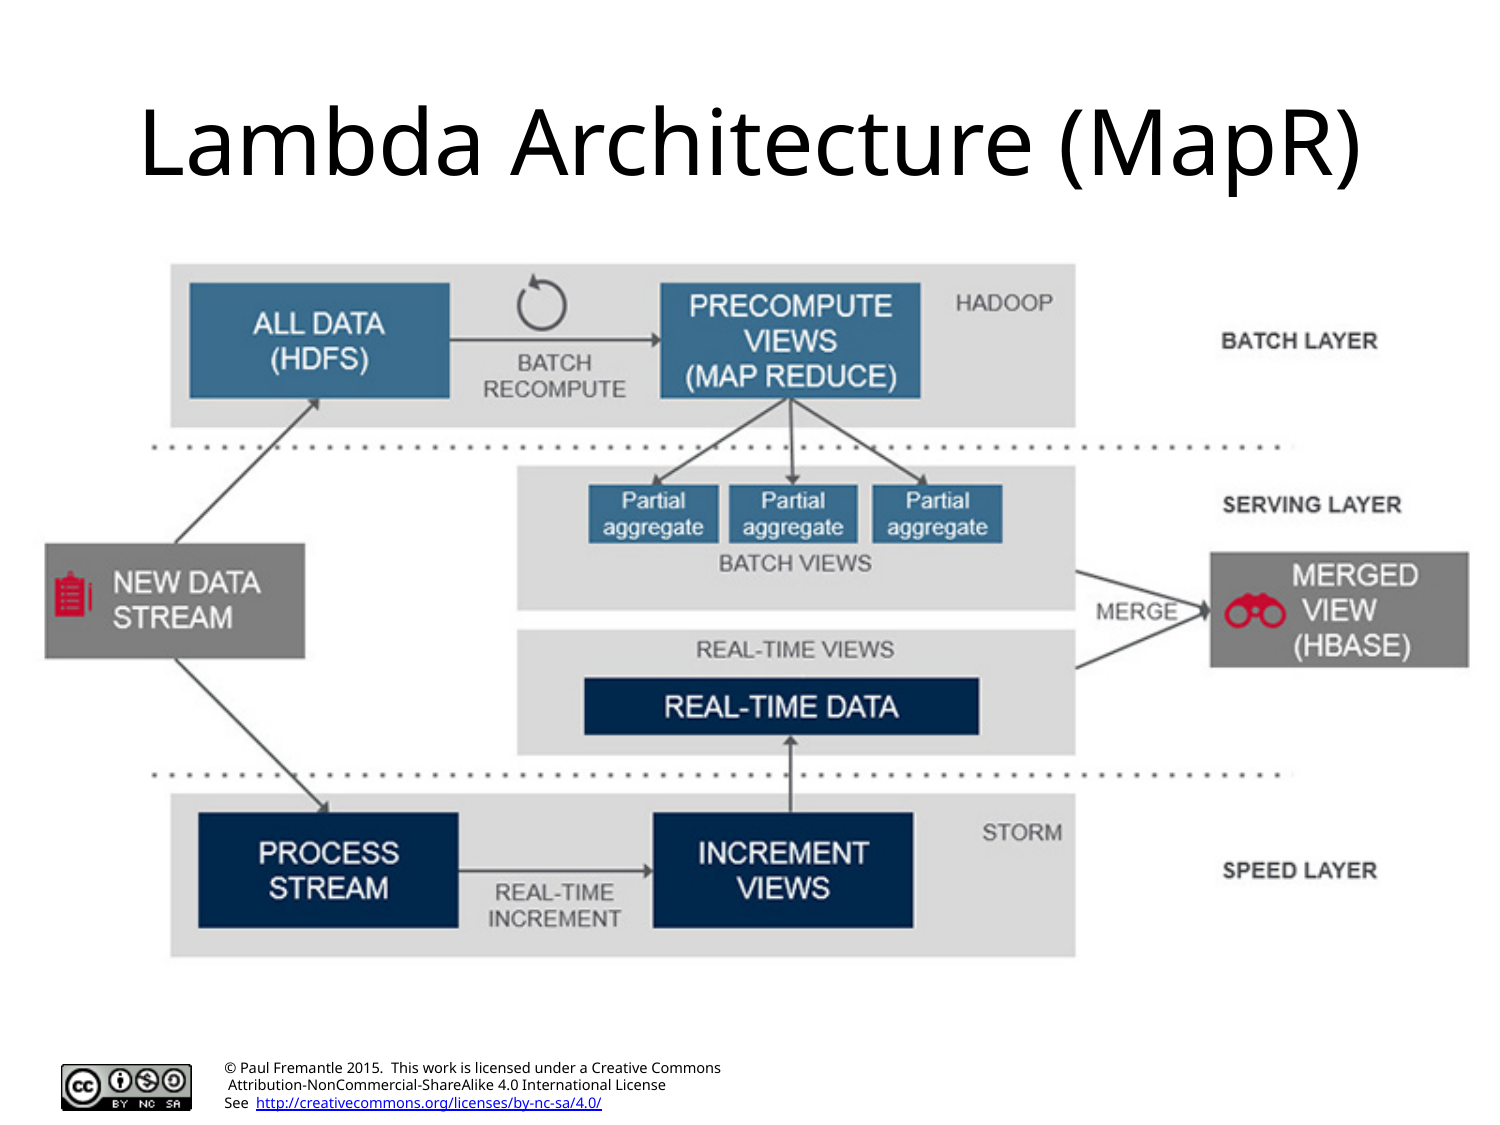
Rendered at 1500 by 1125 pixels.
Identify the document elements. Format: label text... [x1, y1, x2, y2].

picture [0, 256, 1500, 988]
picture [61, 1064, 192, 1111]
title Lambda Architecture (MapR) [75, 45, 1425, 233]
